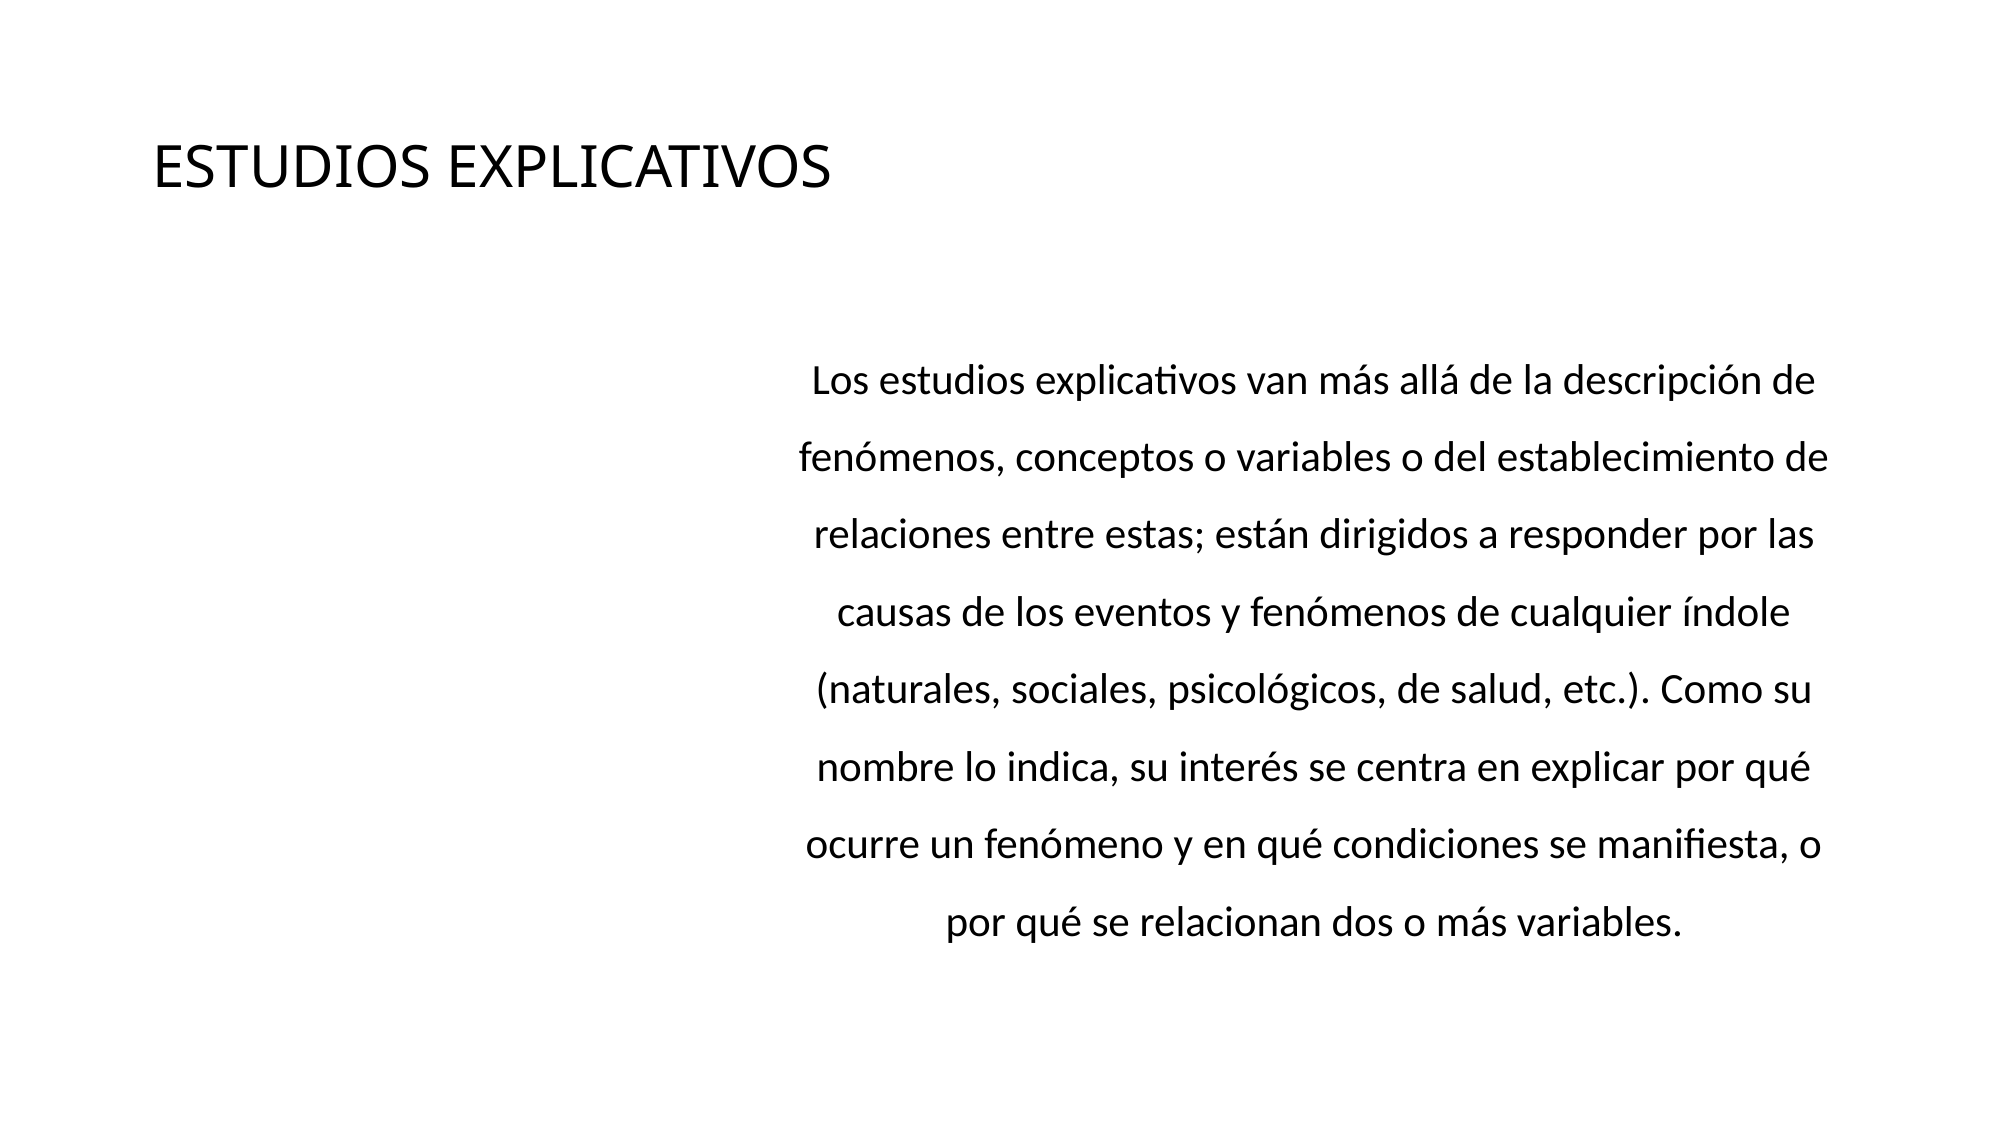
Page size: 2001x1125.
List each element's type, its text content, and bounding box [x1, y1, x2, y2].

title ESTUDIOS EXPLICATIVOS [137, 59, 1863, 278]
list Los estudios explicativos van más allá de la descripción de fenómenos, conceptos o variables o del establecimiento de relaciones entre estas; están dirigidos a responder por las causas de los eventos y fenómenos de cualquier índole (naturales, sociales, psicológicos, de salud, etc.). Como su nombre lo indica, su interés se centra en explicar por qué ocurre un fenómeno y en qué condiciones se manifiesta, o por qué se relacionan dos o más variables. [766, 312, 1863, 958]
